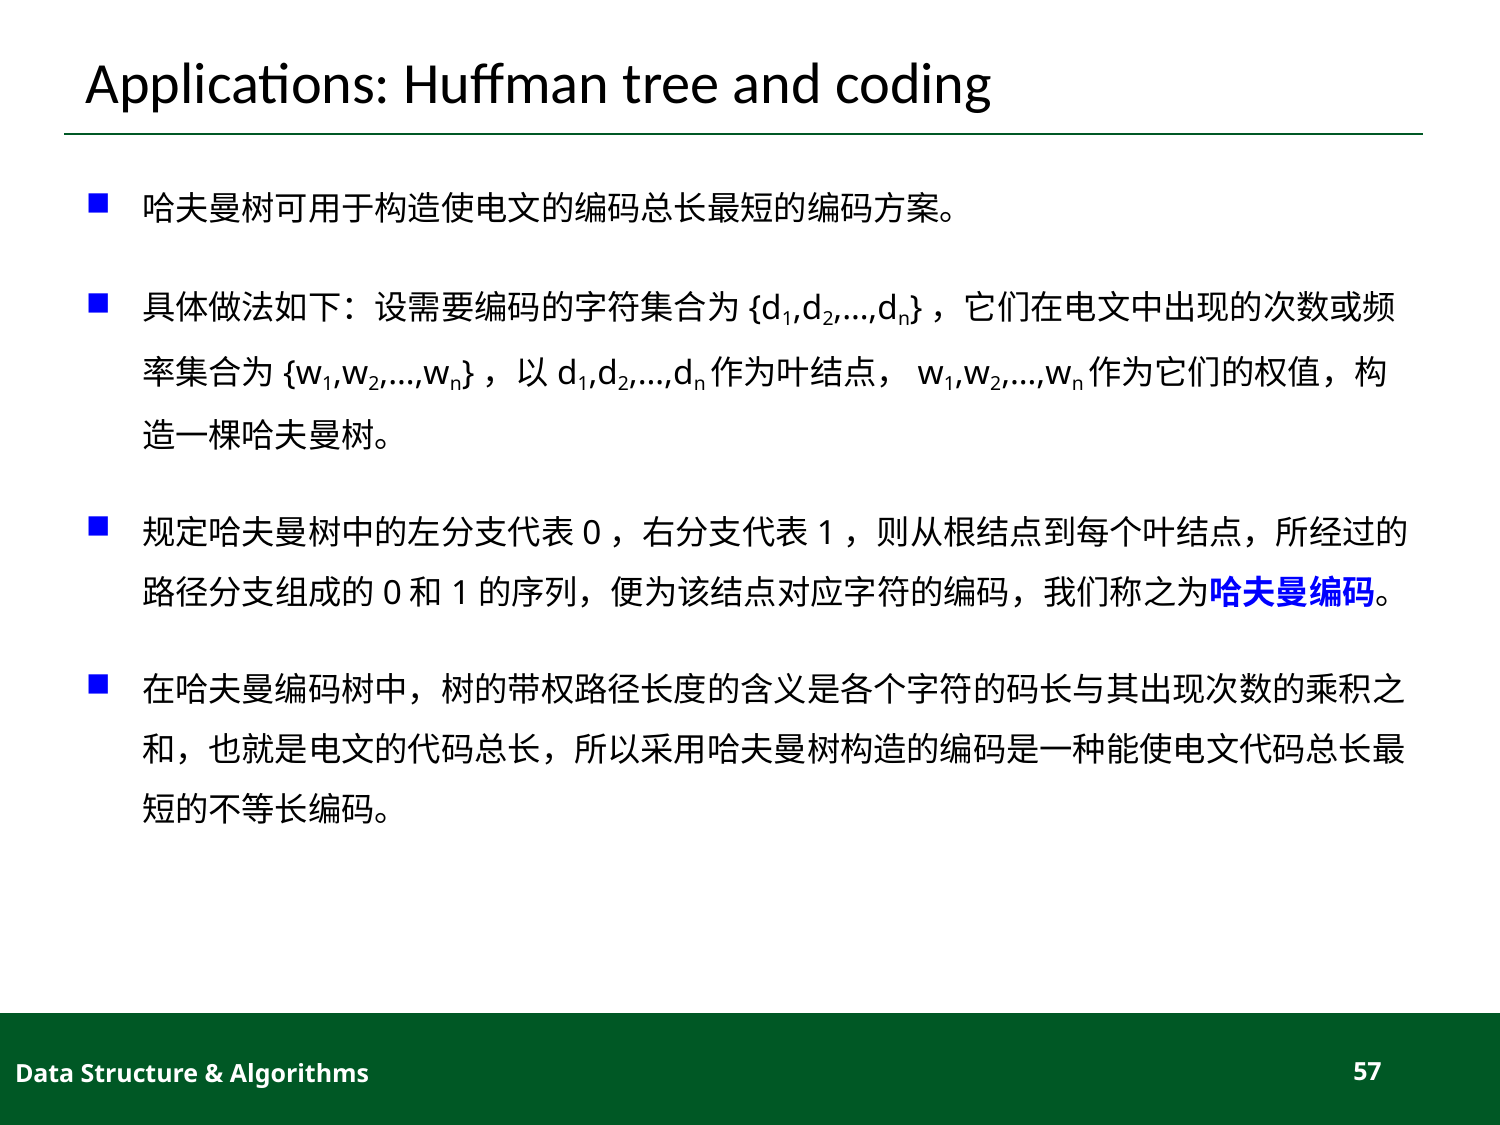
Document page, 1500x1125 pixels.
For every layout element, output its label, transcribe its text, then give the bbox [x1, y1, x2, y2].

list 哈夫曼树可用于构造使电文的编码总长最短的编码方案。 具体做法如下：设需要编码的字符集合为{d1,d2,…,dn}，它们在电文中出现的次数或频率集合为{w1,w2,…,wn}，以d1,d2,…,dn作为叶结点，w1,w2,…,wn作为它们的权值，构造一棵哈夫曼树。 规定哈夫曼树中的左分支代表0，右分支代表1，则从根结点到每个叶结点，所经过的路径分支组成的0和1的序列，便为该结点对应字符的编码，我们称之为哈夫曼编码。 在哈夫曼编码树中，树的带权路径长度的含义是各个字符的码长与其出现次数的乘积之和，也就是电文的代码总长，所以采用哈夫曼树构造的编码是一种能使电文代码总长最短的不等长编码。 [70, 160, 1430, 991]
title Applications: Huffman tree and coding [70, 34, 1430, 135]
slide_number 57 [1059, 1042, 1397, 1103]
footer Data Structure & Algorithms [0, 1042, 507, 1103]
